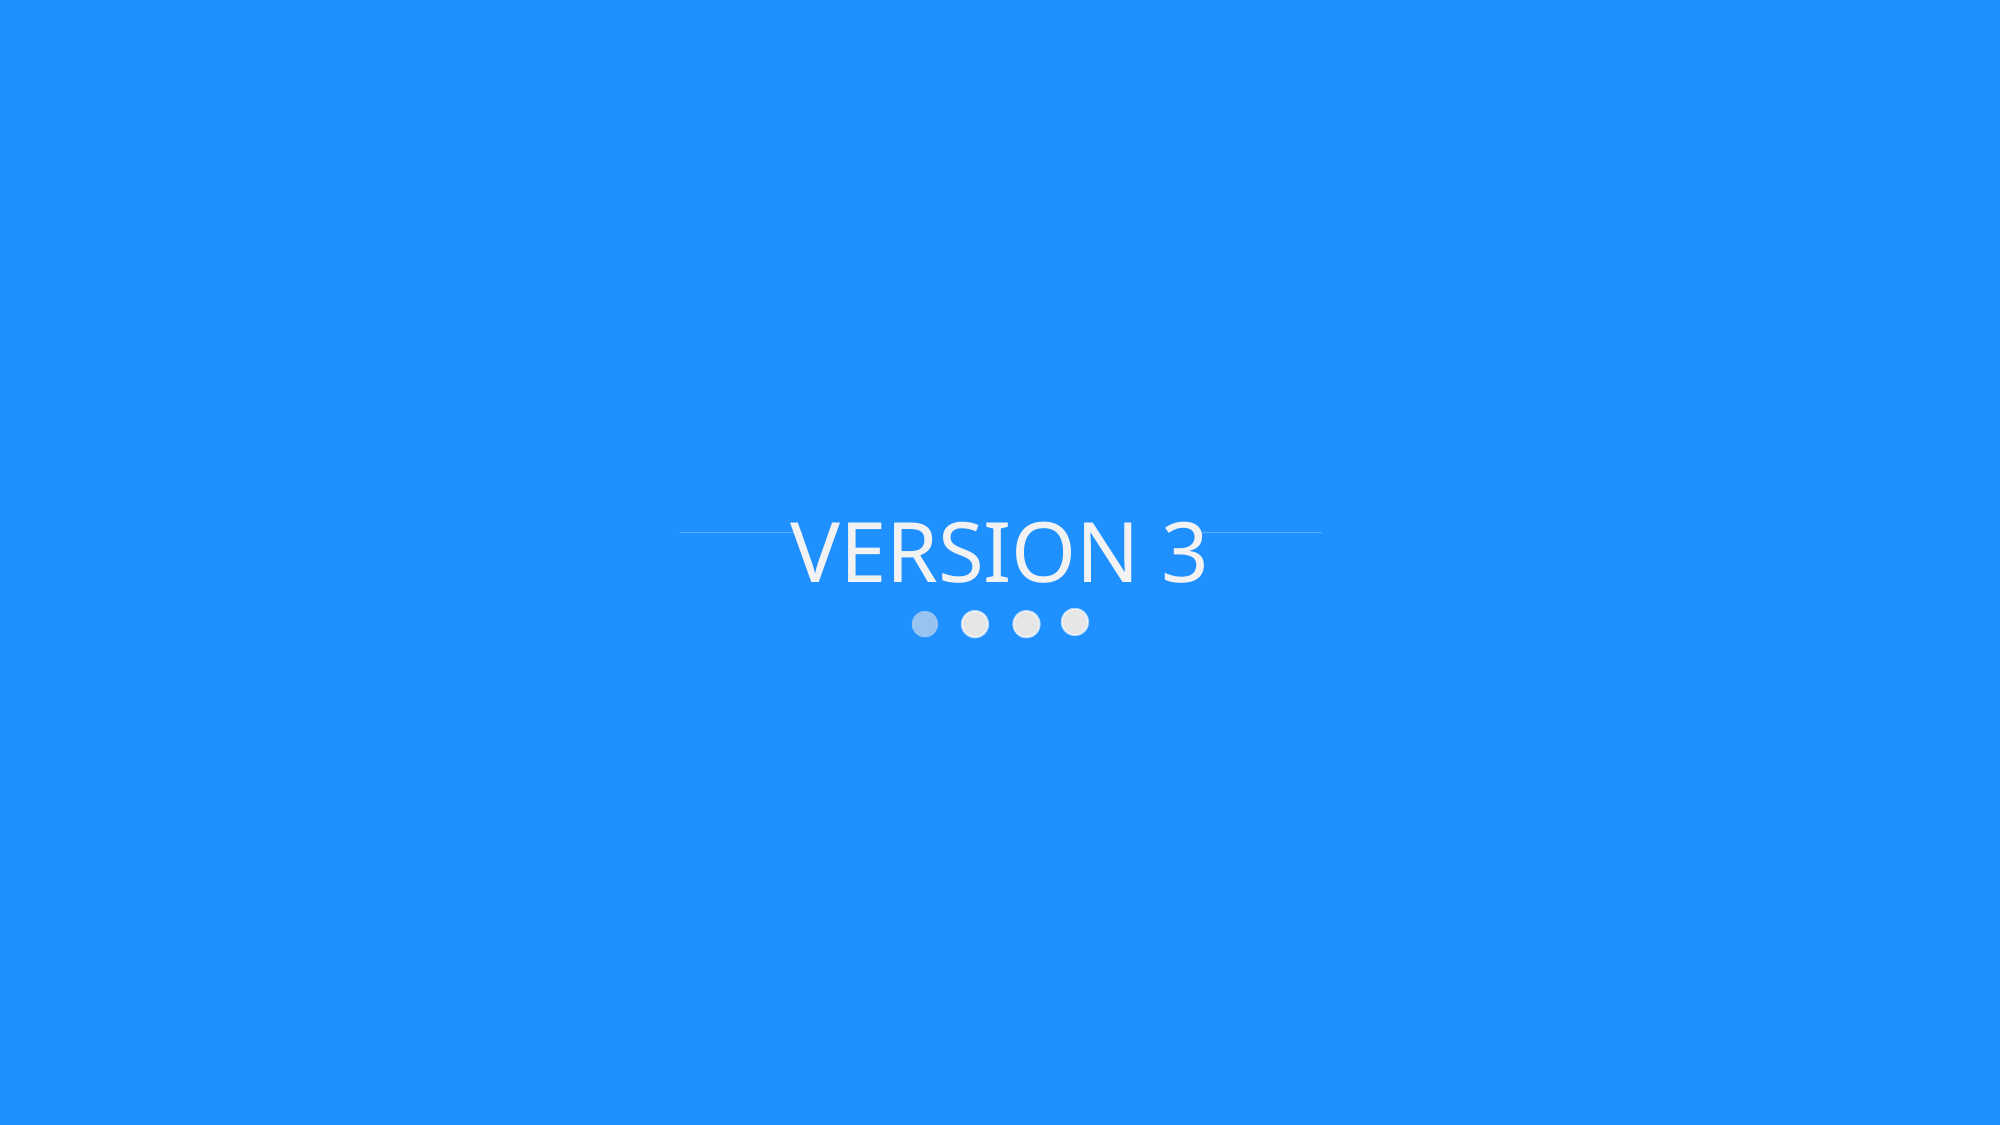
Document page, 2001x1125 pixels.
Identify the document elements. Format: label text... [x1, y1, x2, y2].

text_box VERSION 3 [775, 442, 1225, 532]
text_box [911, 608, 1089, 638]
text_box VERSION 3 [775, 533, 1225, 607]
